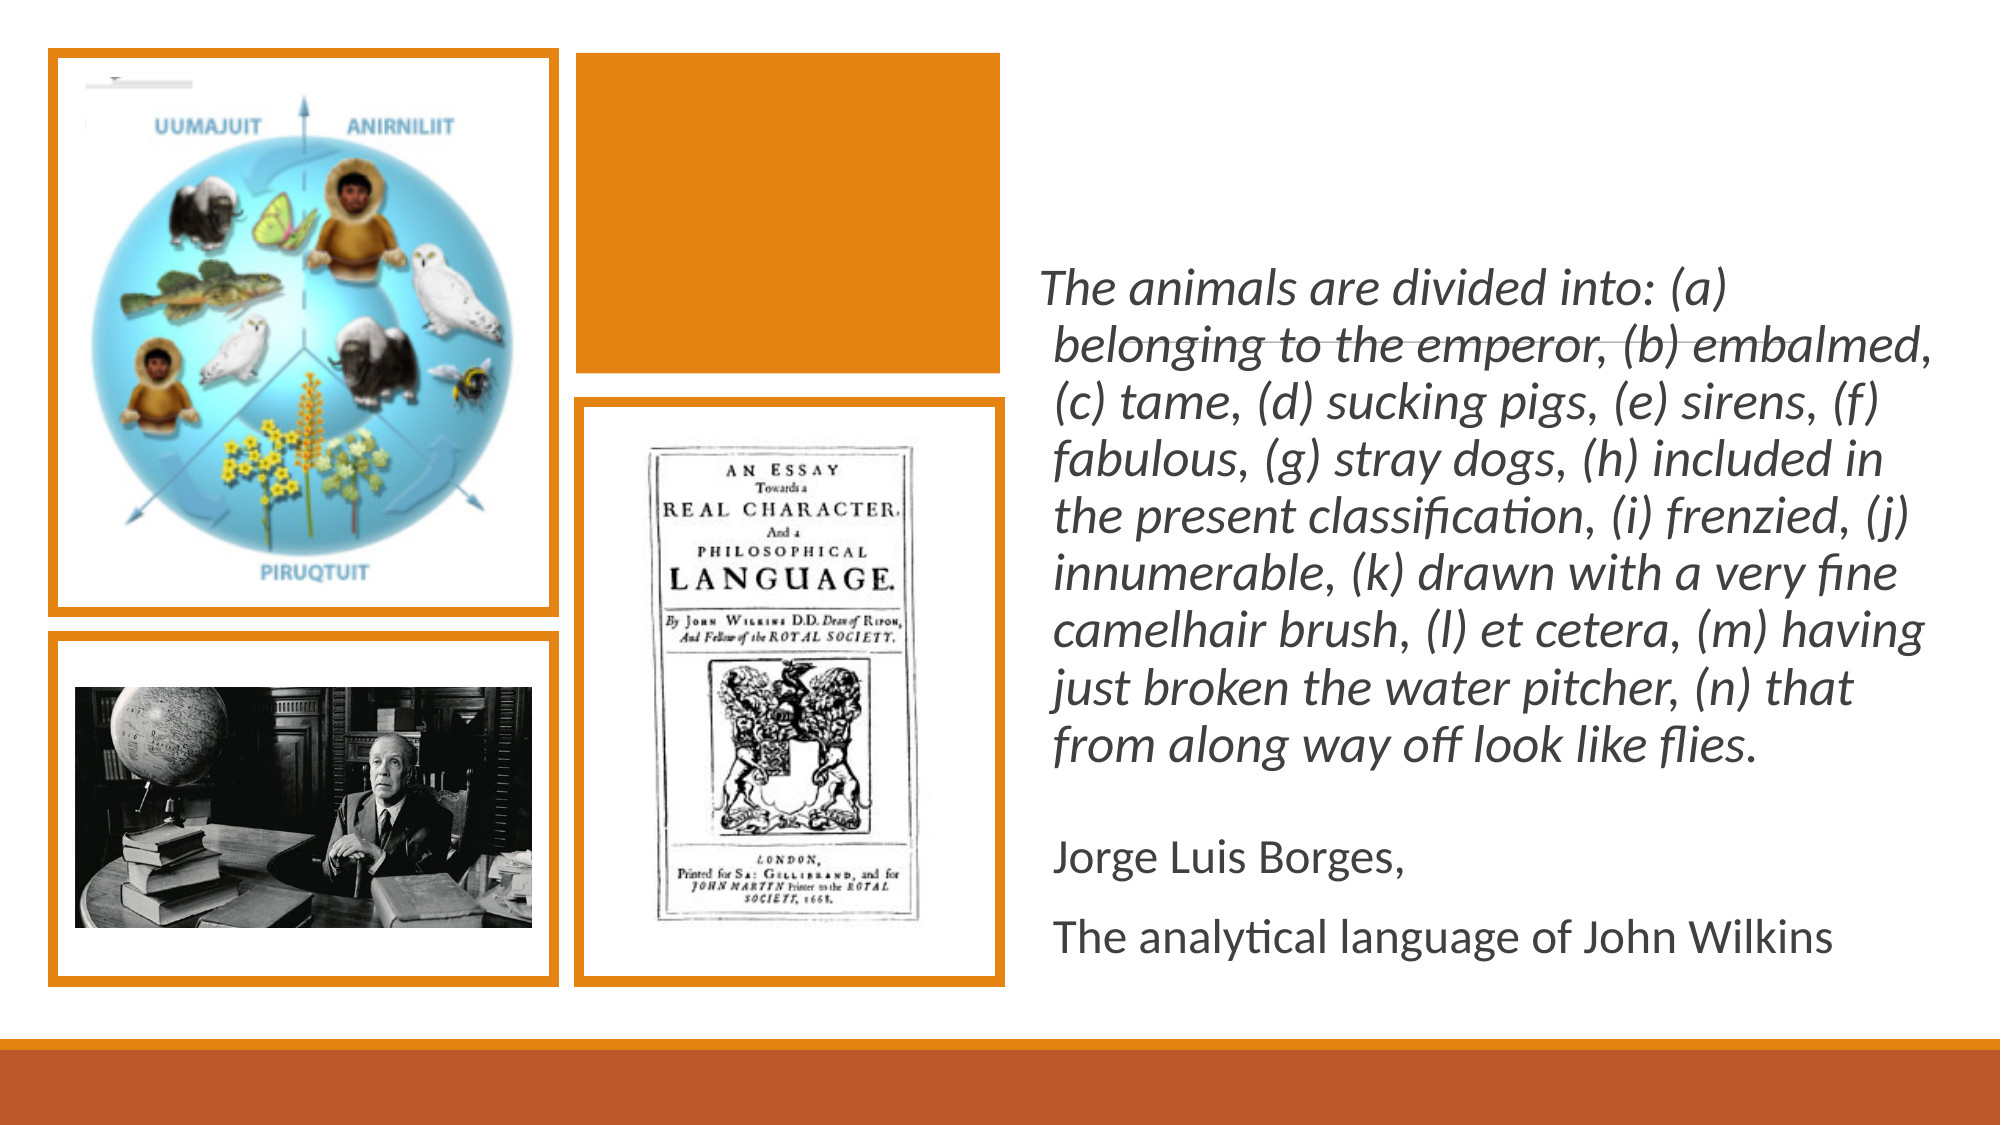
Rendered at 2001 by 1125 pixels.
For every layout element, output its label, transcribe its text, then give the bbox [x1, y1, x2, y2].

picture [74, 687, 533, 928]
list The animals are divided into: (a) belonging to the emperor, (b) embalmed, (c) tame, (d) sucking pigs, (e) sirens, (f) fabulous, (g) stray dogs, (h) included in the present classification, (i) frenzied, (j) innumerable, (k) drawn with a very fine camelhair brush, (l) et cetera, (m) having just broken the water pitcher, (n) that from along way off look like flies. Jorge Luis Borges, The analytical language of John Wilkins [1038, 251, 1948, 1021]
text_box [51, 51, 556, 613]
text_box [578, 401, 1001, 983]
picture [616, 426, 963, 958]
text_box [0, 1049, 2000, 1125]
text_box [0, 0, 2000, 1038]
text_box [51, 635, 556, 983]
picture [85, 77, 522, 588]
text_box [575, 51, 1001, 375]
text_box [0, 1038, 2000, 1049]
